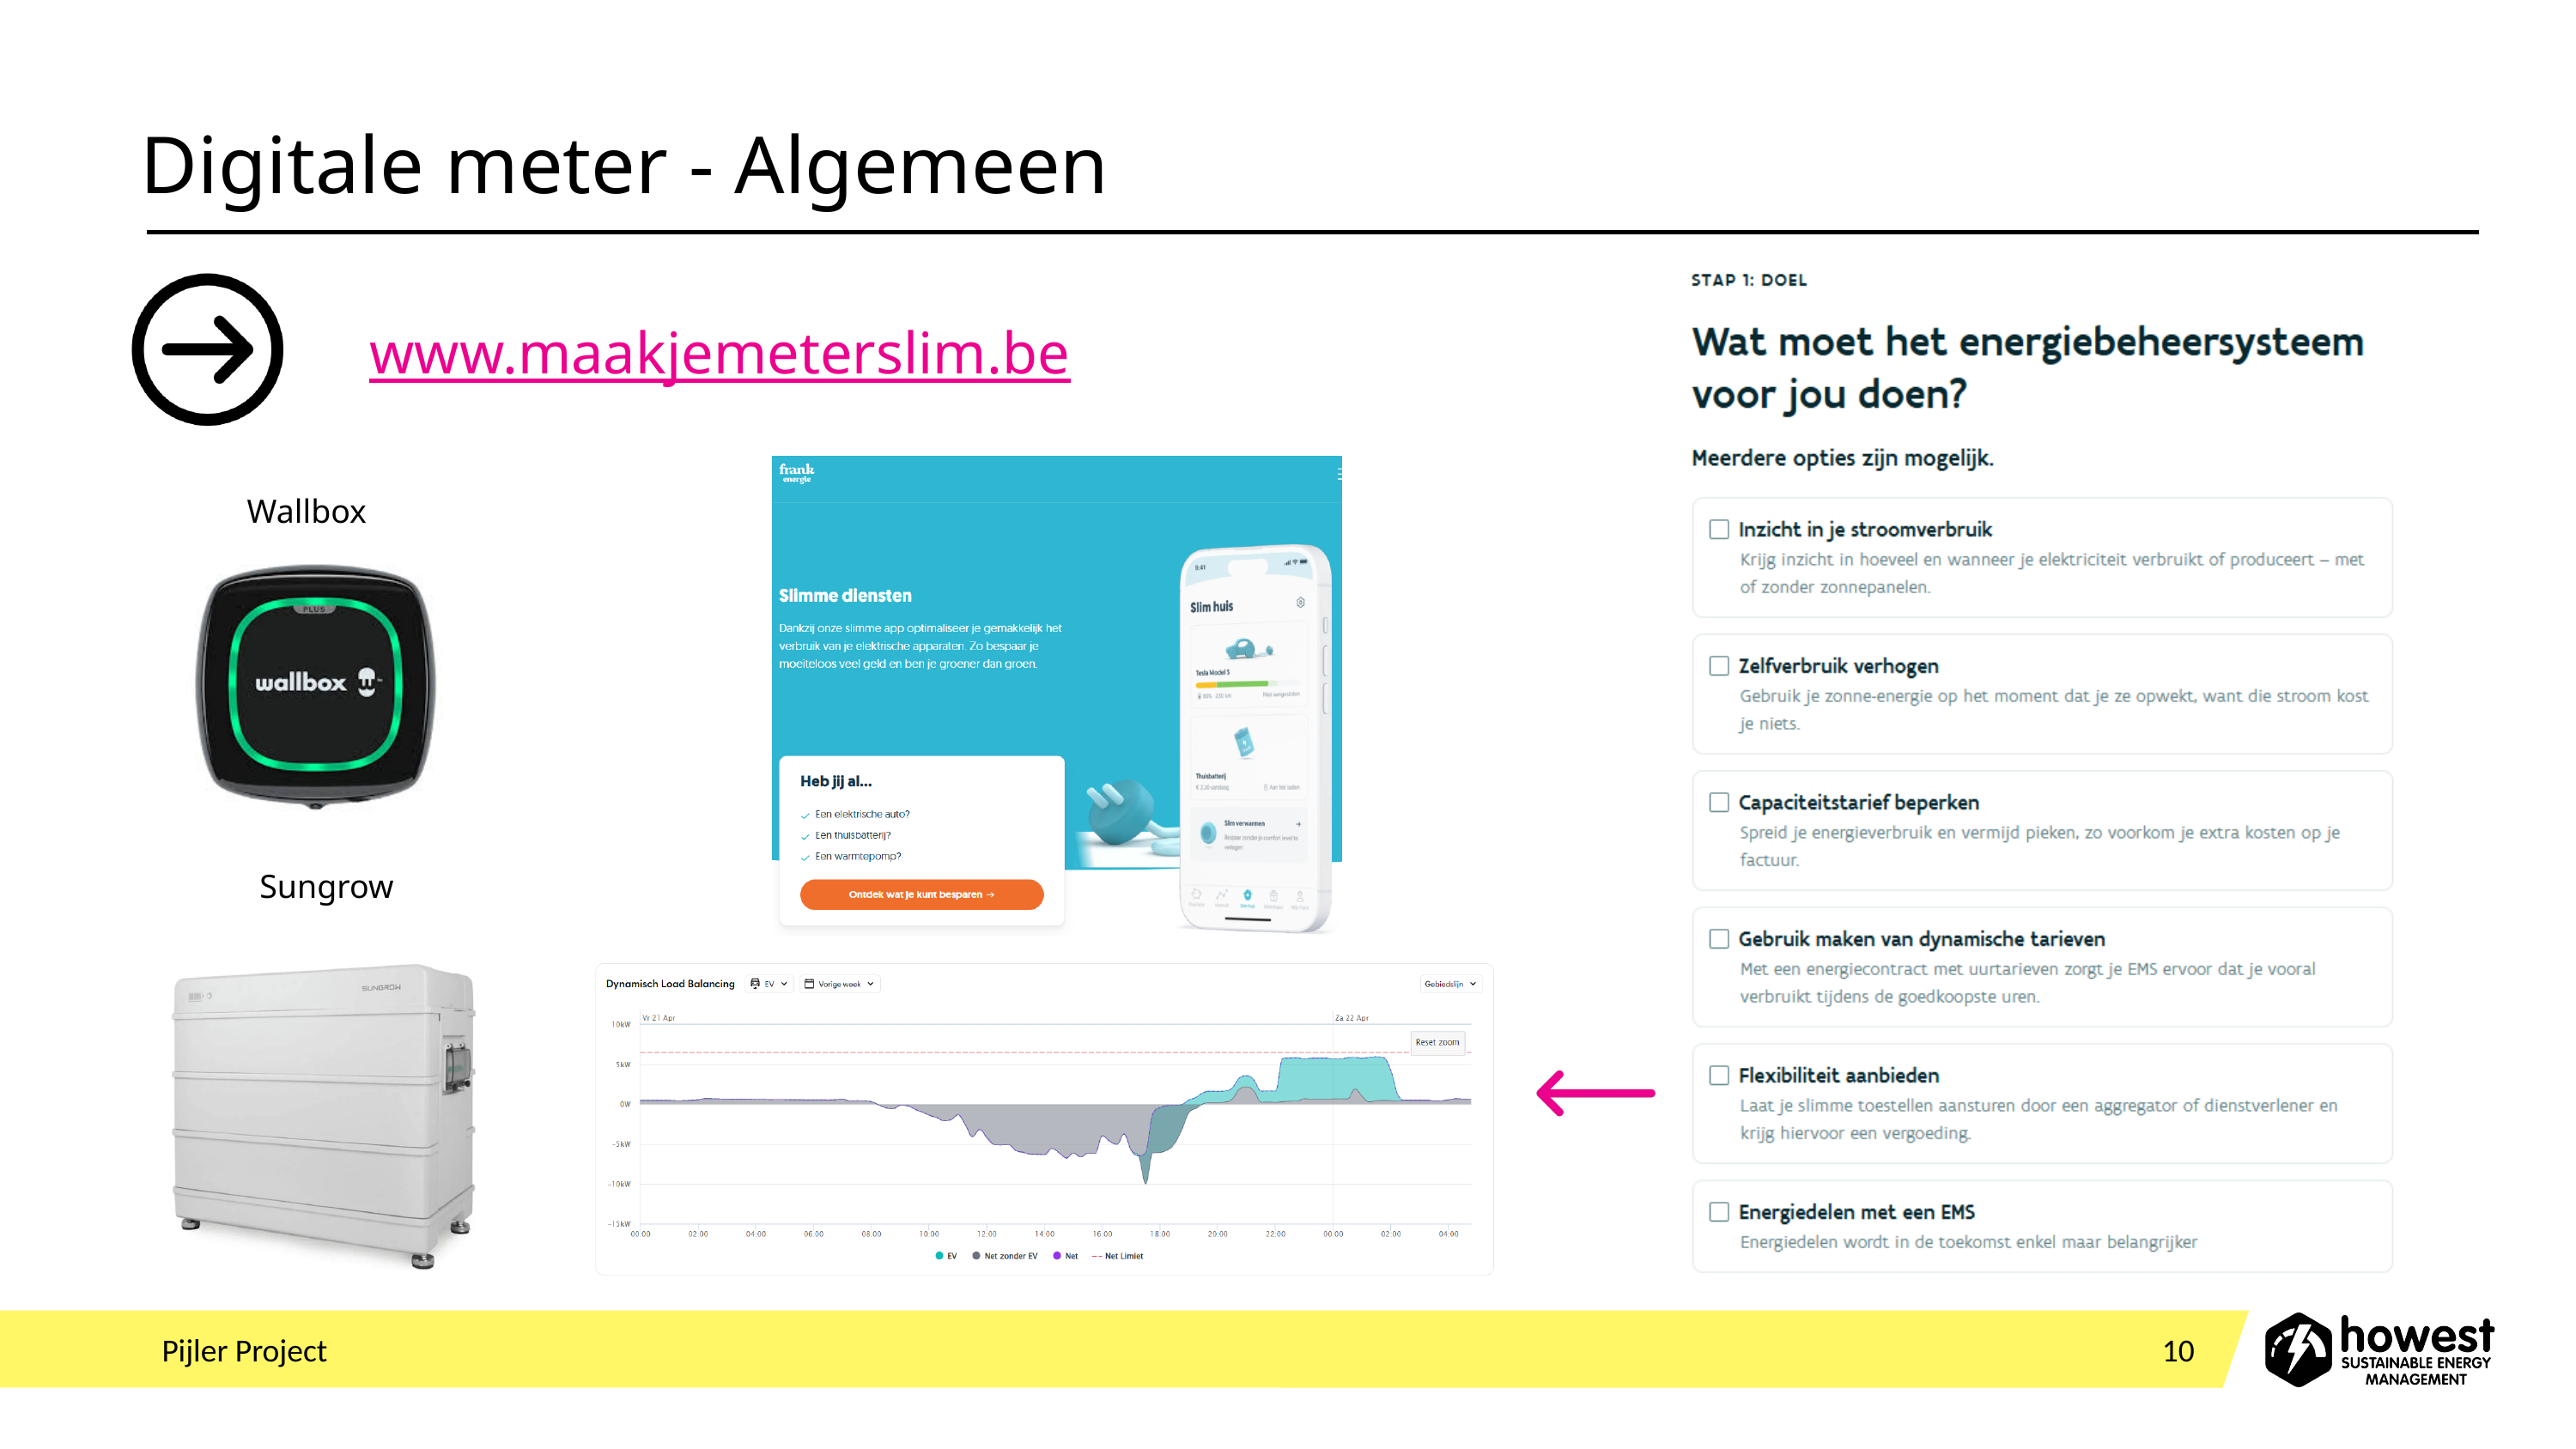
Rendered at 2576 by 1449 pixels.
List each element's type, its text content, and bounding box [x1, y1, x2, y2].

text_box www.maakjemeterslim.be [356, 310, 1180, 453]
title Digitale meter - Algemeen [140, 124, 2476, 215]
picture [1531, 253, 2464, 1290]
slide_number Pijler Project [149, 1310, 729, 1388]
text_box Sungrow [246, 859, 467, 912]
picture [772, 456, 1342, 937]
slide_number 10 [1676, 1310, 2208, 1388]
picture [112, 253, 303, 446]
picture [586, 957, 1503, 1281]
picture [2265, 1313, 2495, 1387]
text_box Wallbox [58, 484, 564, 537]
picture [165, 544, 455, 834]
picture [165, 955, 485, 1270]
